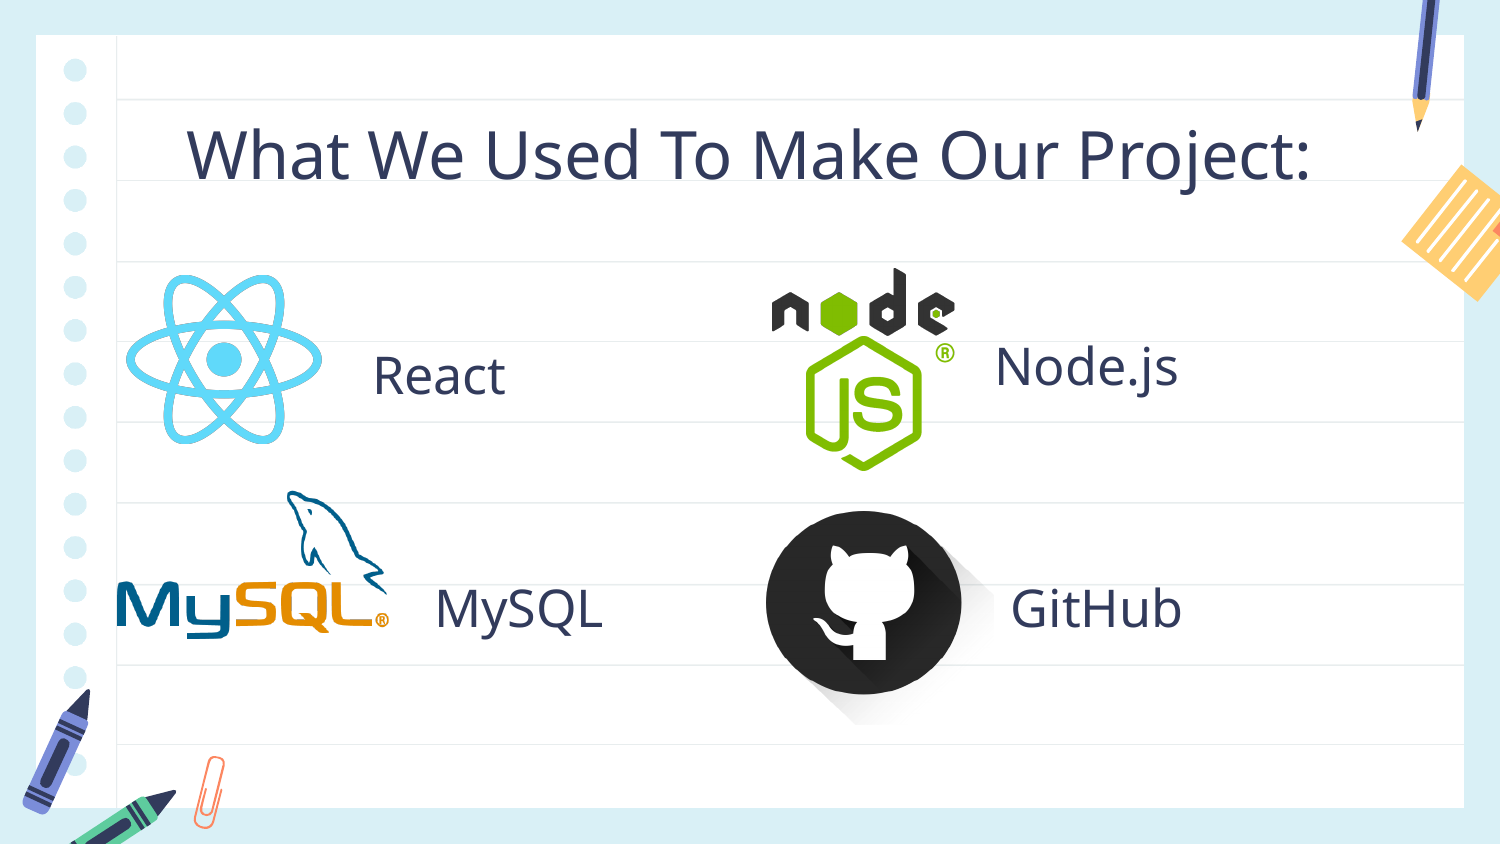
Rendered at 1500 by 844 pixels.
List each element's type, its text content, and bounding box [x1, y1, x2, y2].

text_box GitHub [999, 519, 1228, 685]
text_box Node.js [989, 275, 1208, 444]
text_box MySQL [419, 519, 636, 685]
title What We Used To Make Our Project: [116, 98, 1383, 192]
picture [203, 759, 222, 808]
text_box React [340, 294, 539, 444]
picture [36, 35, 1464, 808]
